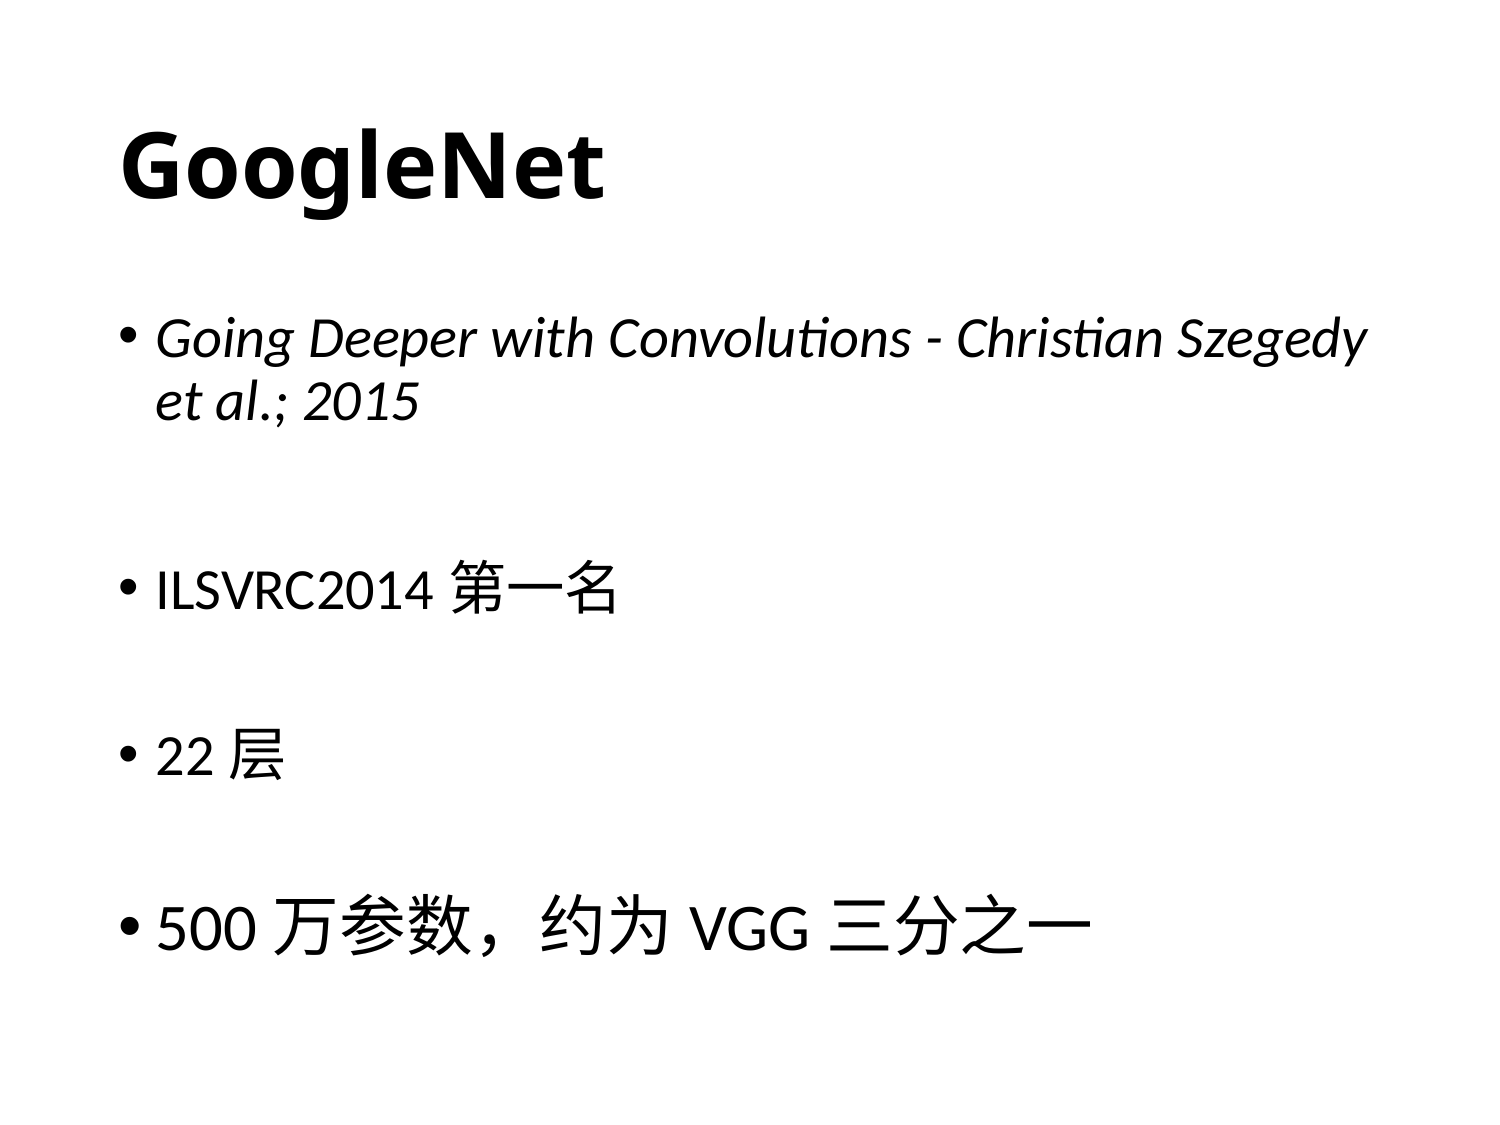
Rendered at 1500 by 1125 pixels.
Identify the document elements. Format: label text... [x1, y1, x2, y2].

title GoogleNet [103, 59, 1397, 278]
list Going Deeper with Convolutions - Christian Szegedy et al.; 2015 ILSVRC2014第一名 22层 500万参数，约为VGG三分之一 [103, 299, 1397, 1014]
